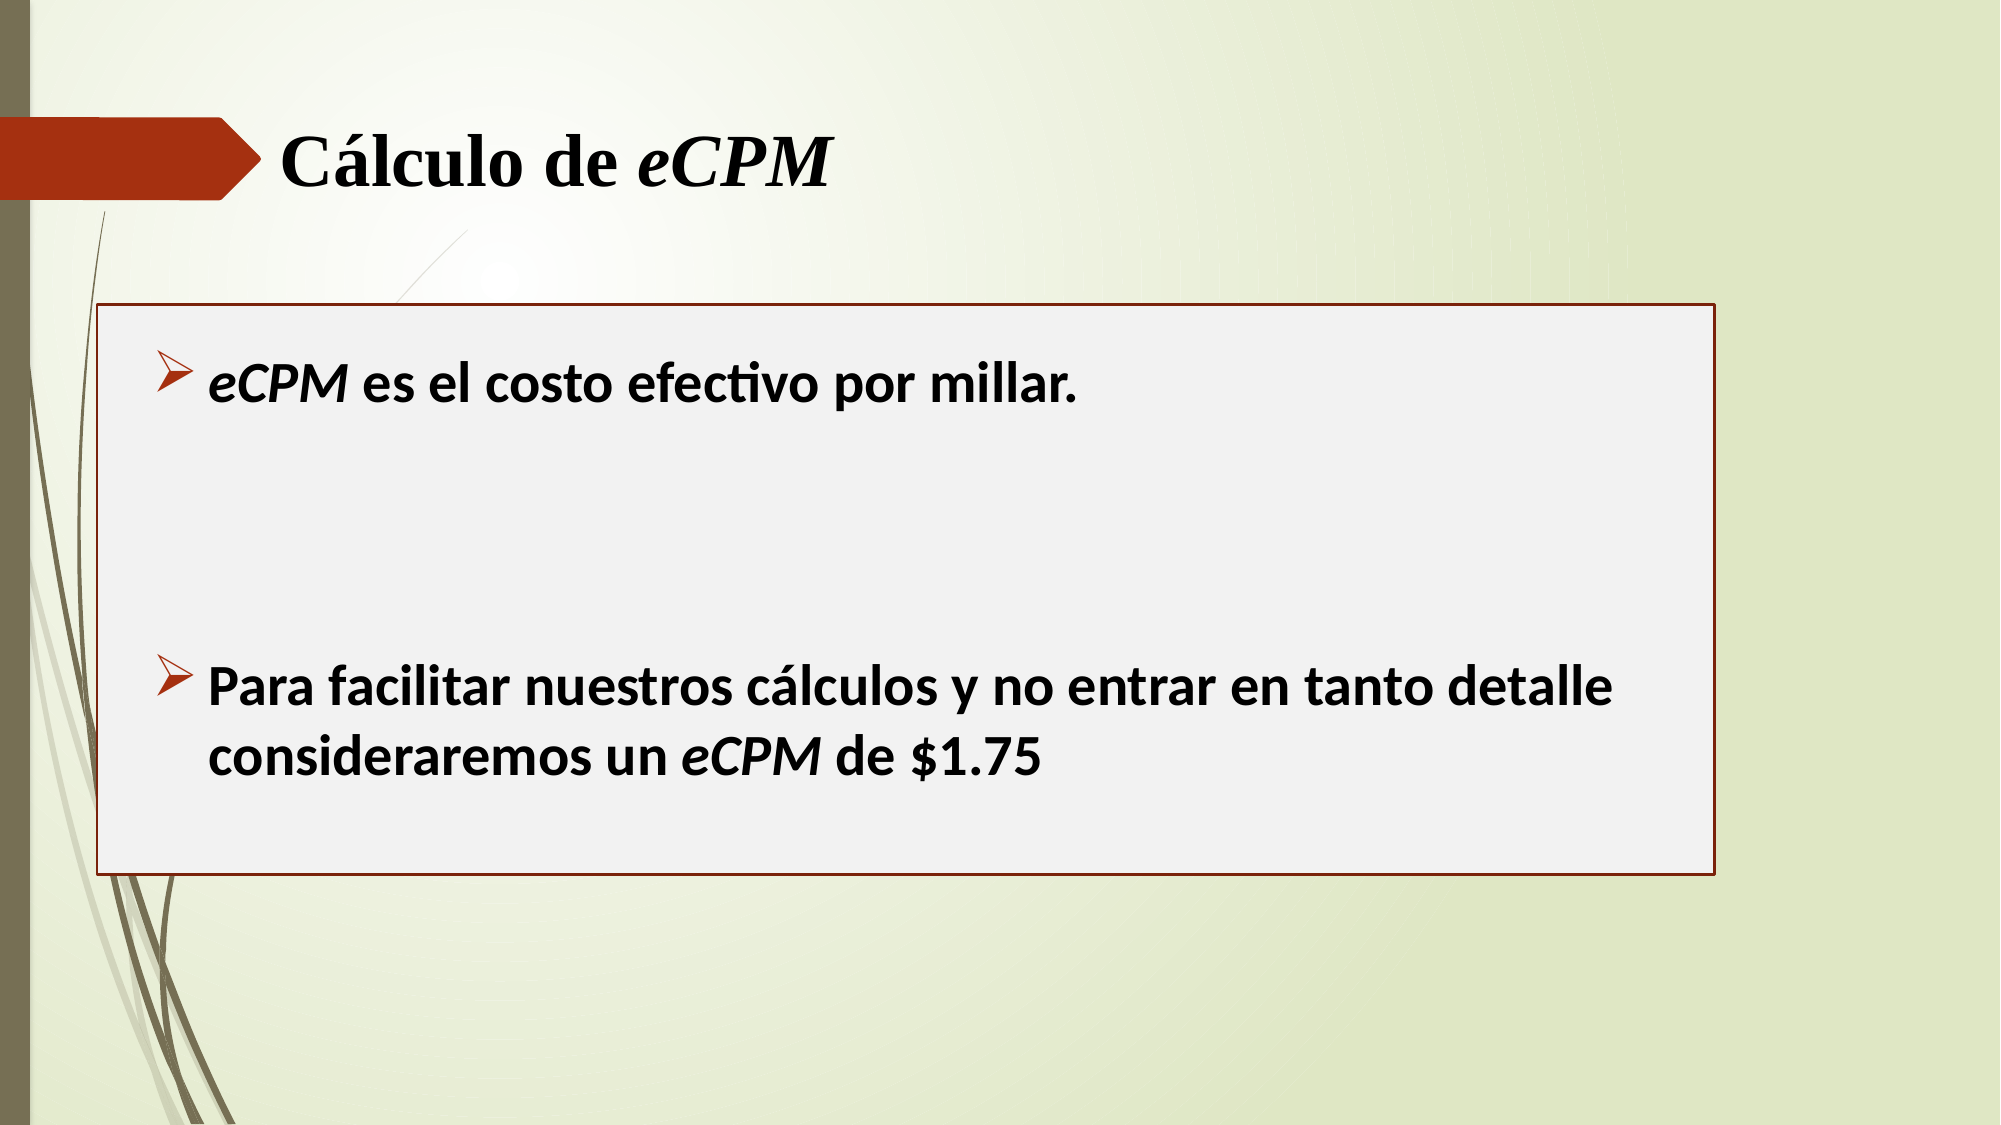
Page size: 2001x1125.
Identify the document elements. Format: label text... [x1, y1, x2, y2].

text_box [96, 303, 1716, 876]
title Cálculo de eCPM [264, 103, 894, 229]
